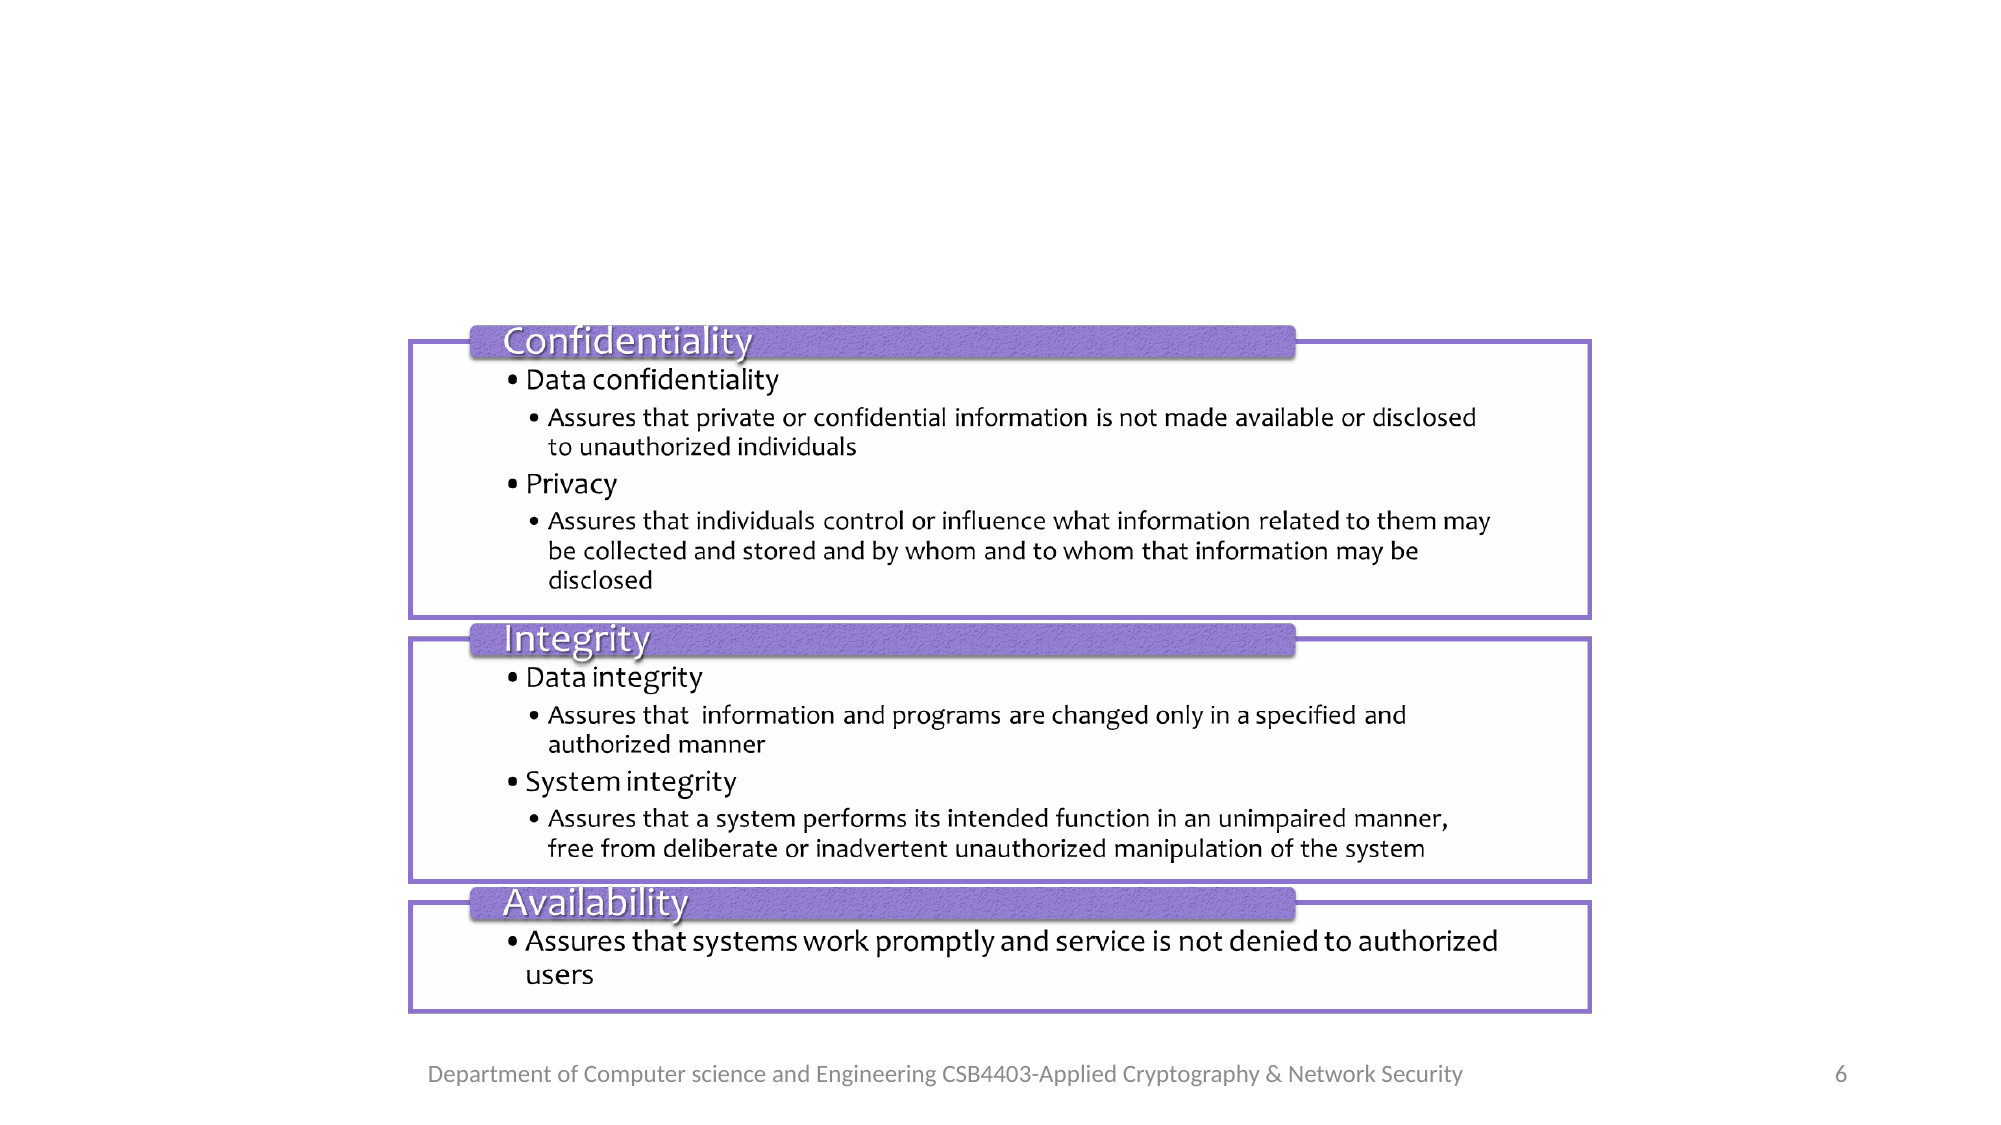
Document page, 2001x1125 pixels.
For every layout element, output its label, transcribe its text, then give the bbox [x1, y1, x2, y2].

footer Department of Computer science and Engineering CSB4403-Applied Cryptography & Network Security [177, 1042, 1412, 1103]
slide_number 6 [1412, 1042, 1863, 1103]
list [408, 299, 1592, 1014]
